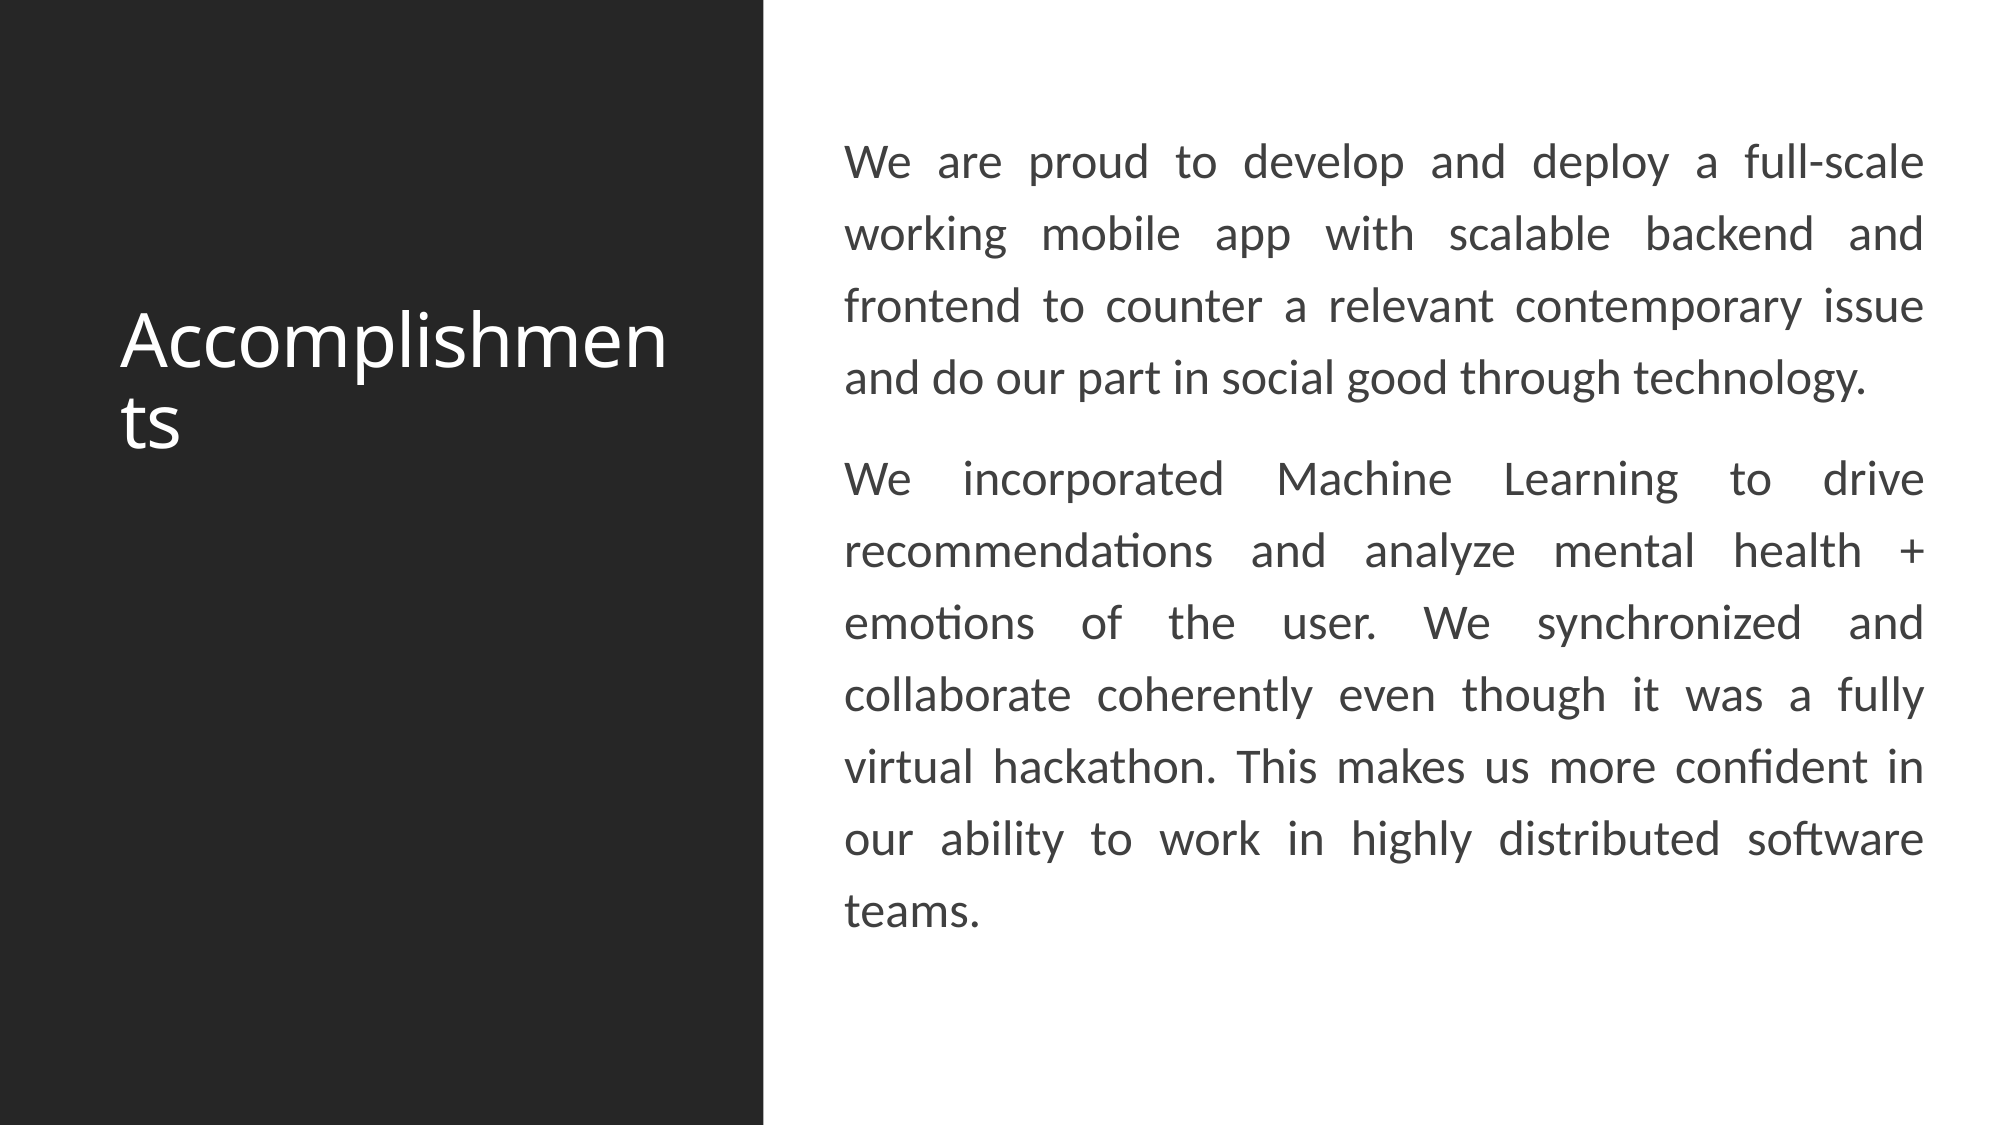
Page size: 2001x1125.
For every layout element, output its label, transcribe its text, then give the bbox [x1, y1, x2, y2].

title Accomplishments [105, 128, 707, 473]
list We are proud to develop and deploy a full-scale working mobile app with scalable backend and frontend to counter a relevant contemporary issue and do our part in social good through technology. We incorporated Machine Learning to drive recommendations and analyze mental health + emotions of the user. We synchronized and collaborate coherently even though it was a fully virtual hackathon. This makes us more confident in our ability to work in highly distributed software teams. [829, 109, 1926, 1037]
